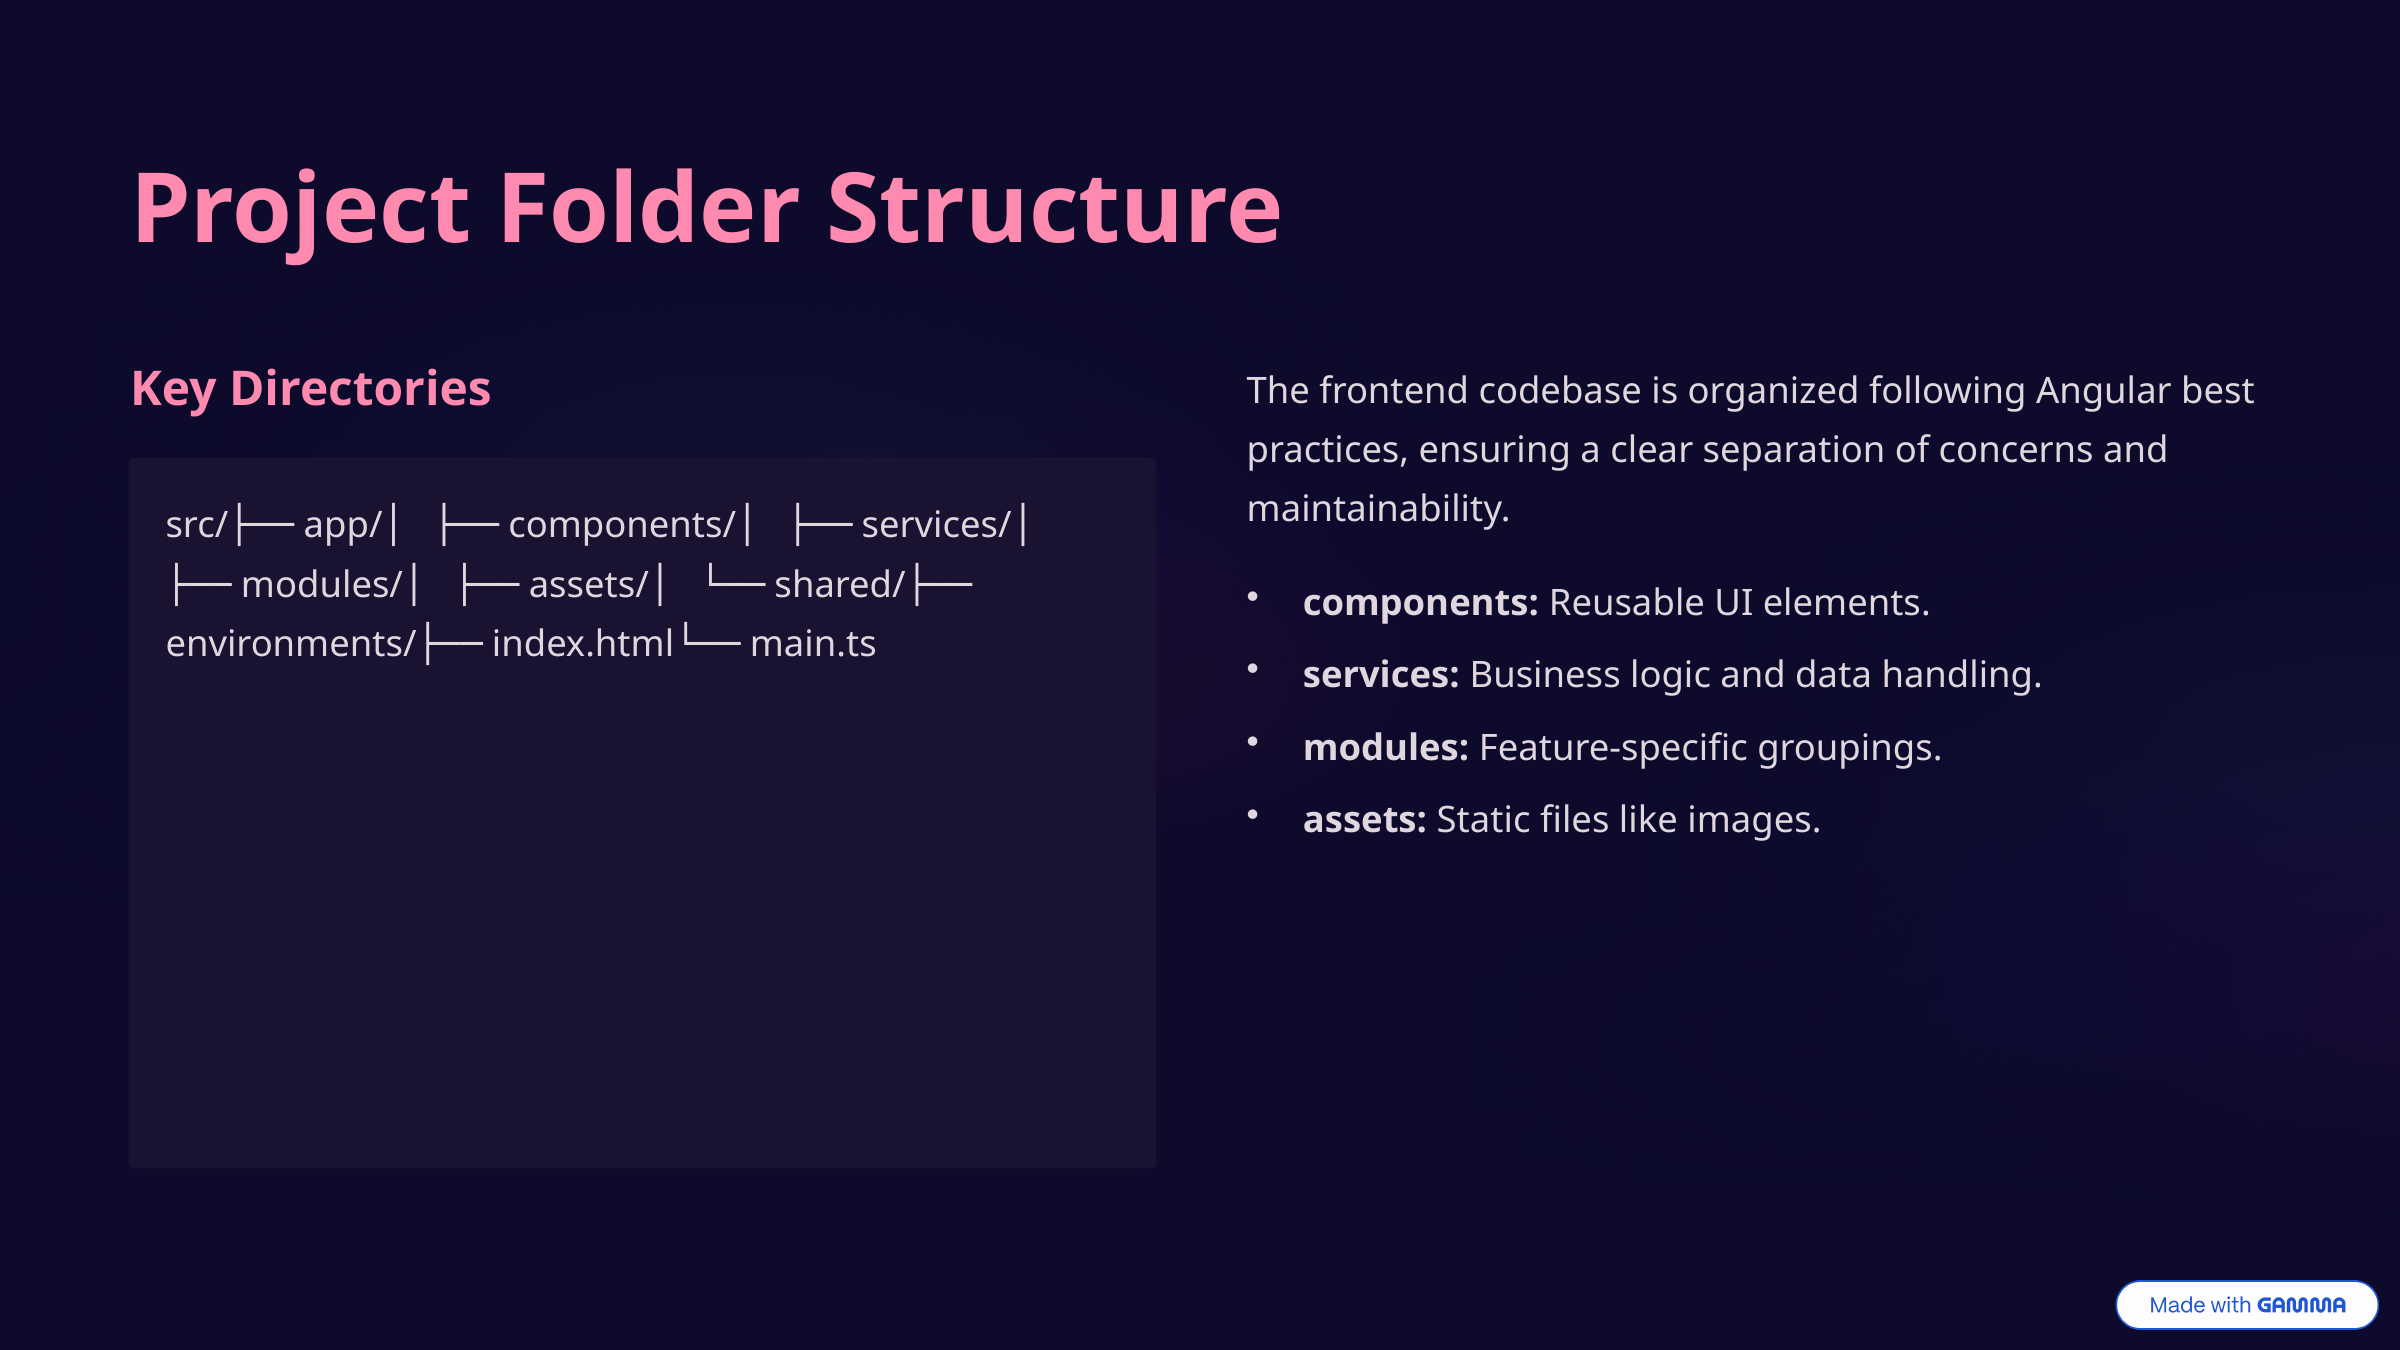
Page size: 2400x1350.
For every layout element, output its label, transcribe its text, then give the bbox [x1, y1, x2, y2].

picture [2106, 1271, 2389, 1339]
text_box Project Folder Structure [130, 139, 1210, 262]
text_box components: Reusable UI elements. [1246, 563, 2271, 623]
text_box src/├── app/│ ├── components/│ ├── services/│ ├── modules/│ ├── assets/│ └── shared/├── environments/├── index.html└── main.ts [165, 485, 1120, 1141]
text_box The frontend codebase is organized following Angular best practices, ensuring a clear separation of concerns and maintainability. [1246, 351, 2271, 530]
text_box [128, 457, 1157, 1169]
text_box services: Business logic and data handling. [1246, 635, 2271, 696]
text_box Key Directories [130, 354, 619, 416]
text_box assets: Static files like images. [1246, 780, 2271, 841]
text_box modules: Feature-specific groupings. [1246, 708, 2271, 768]
